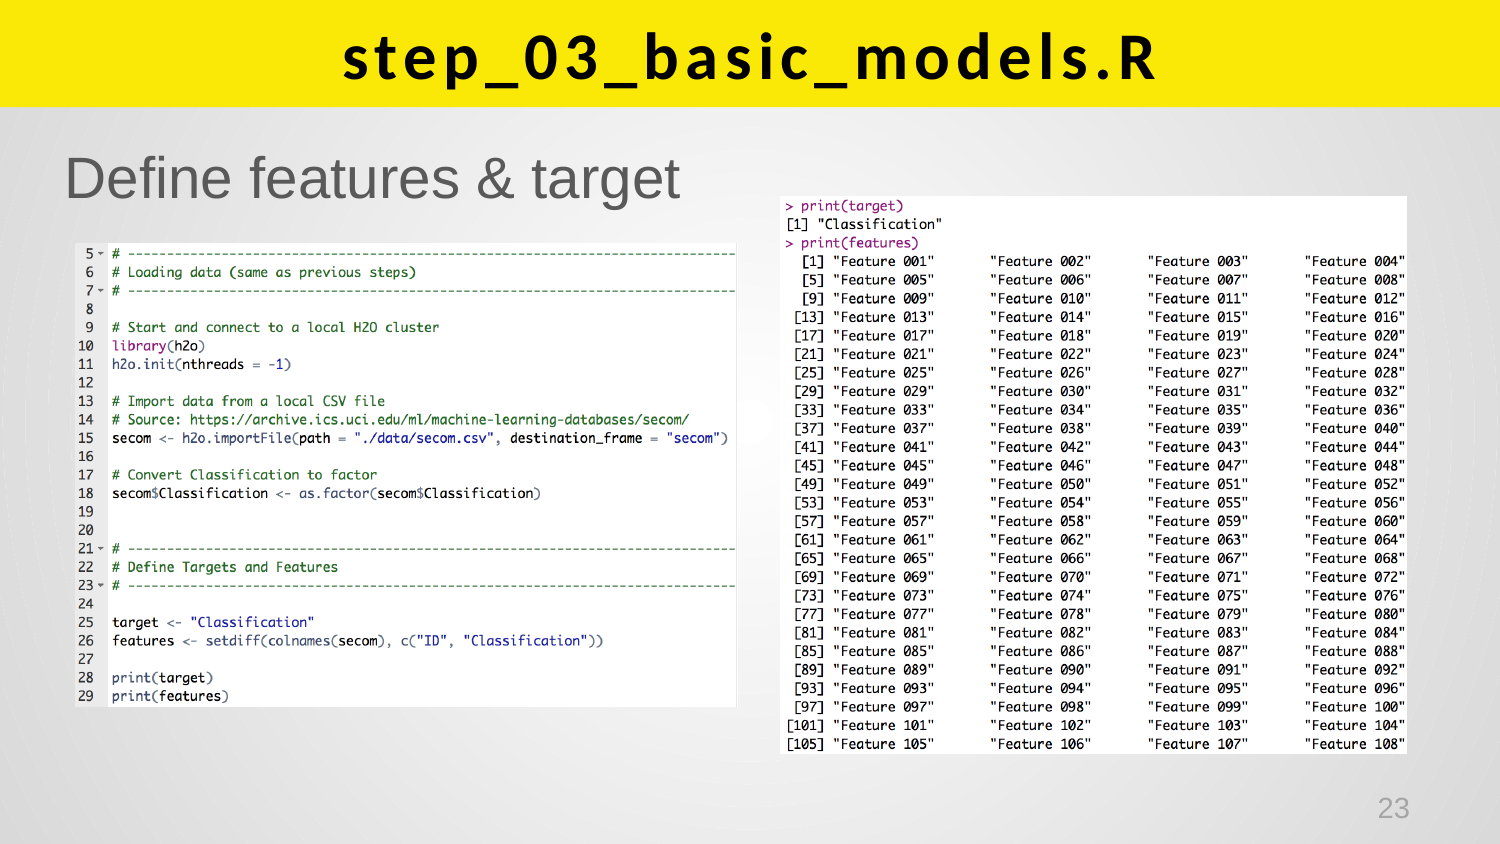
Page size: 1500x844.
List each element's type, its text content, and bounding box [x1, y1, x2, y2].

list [74, 243, 738, 708]
slide_number 23 [1074, 782, 1425, 827]
text_box Define features & target [50, 132, 697, 218]
title step_03_basic_models.R [75, 0, 1425, 108]
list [780, 196, 1408, 754]
